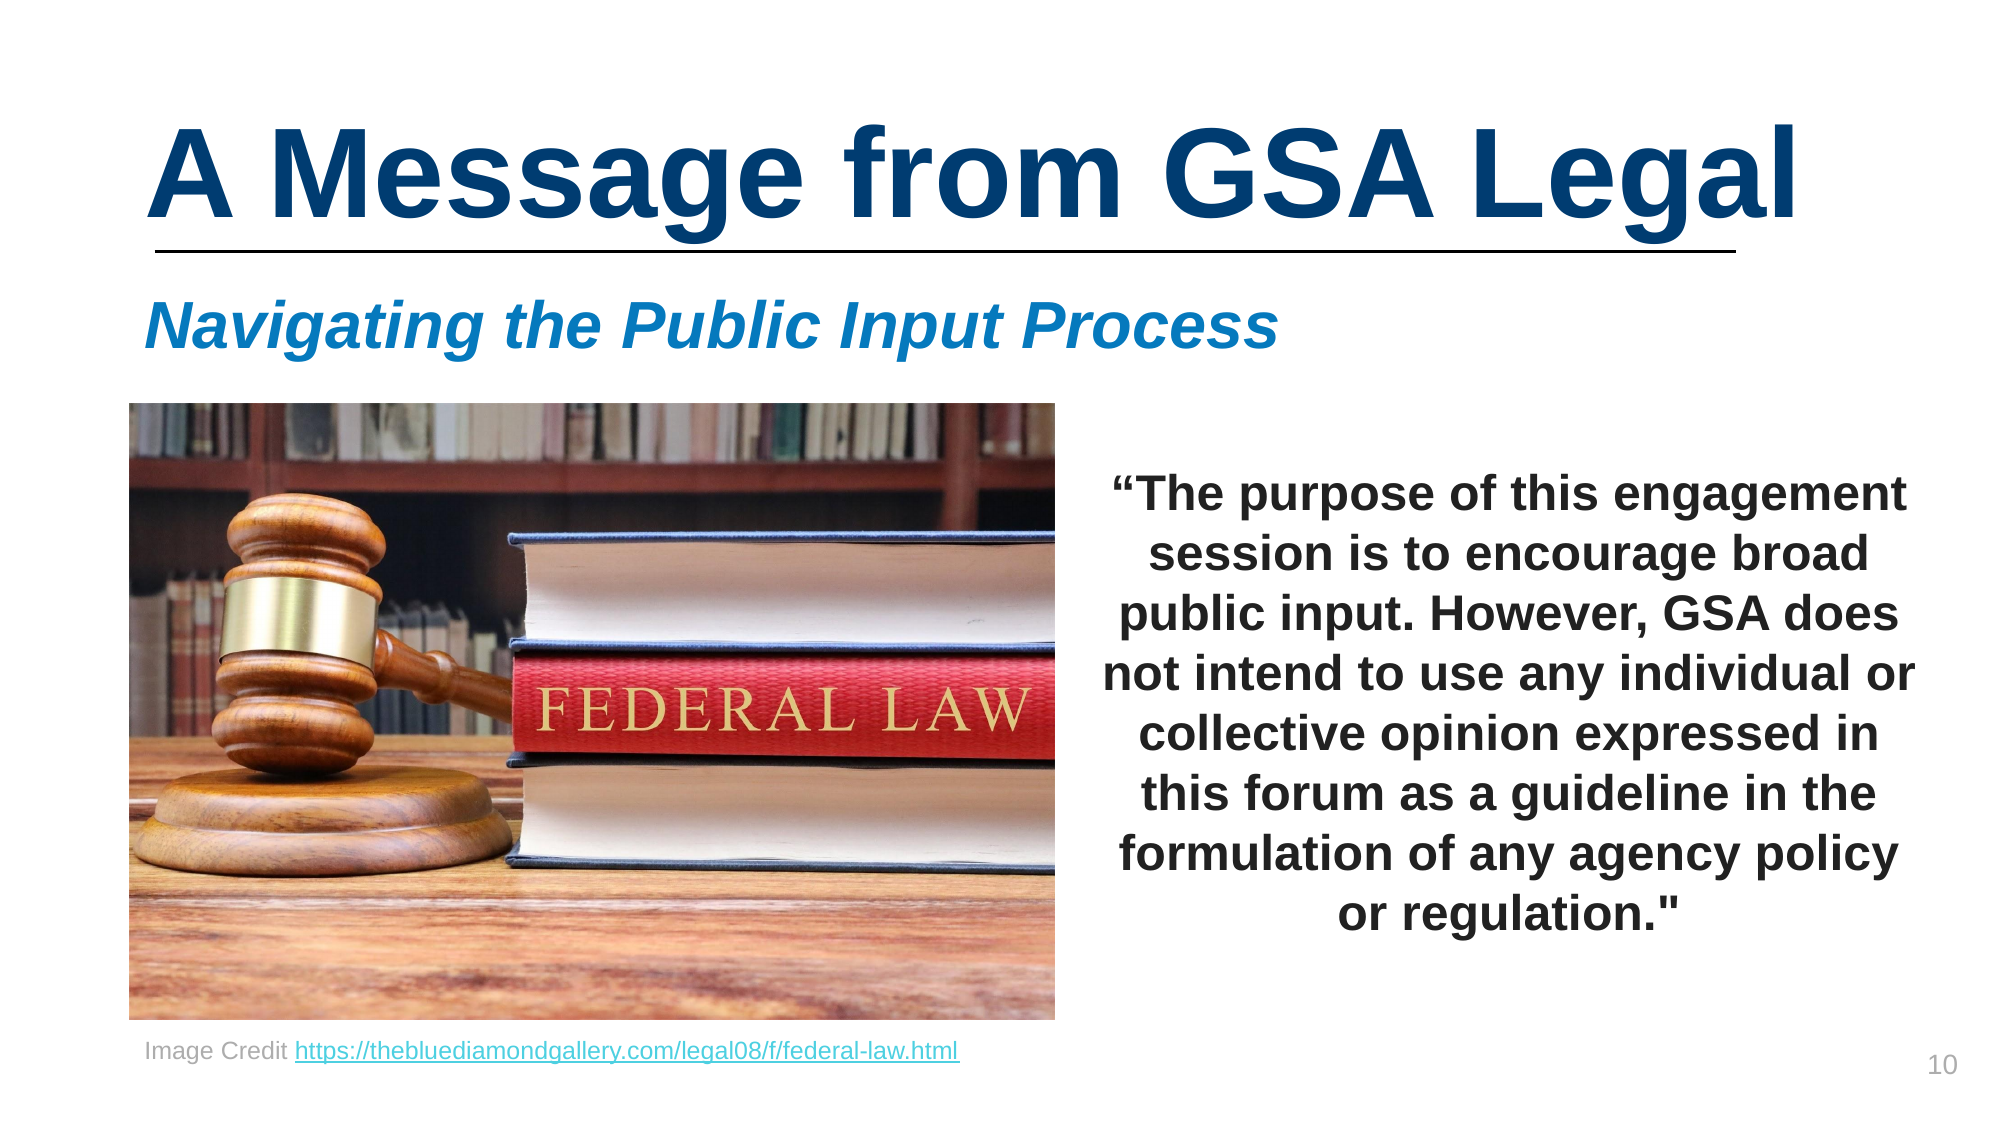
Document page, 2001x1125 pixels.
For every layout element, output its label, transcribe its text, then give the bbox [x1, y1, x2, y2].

slide_number 10 [1853, 1019, 1974, 1106]
text_box “The purpose of this engagement session is to encourage broad public input. However, GSA does not intend to use any individual or collective opinion expressed in this forum as a guideline in the formulation of any agency policy or regulation." [1082, 403, 1937, 998]
title A Message from GSA Legal [129, 65, 1888, 259]
picture [129, 402, 1055, 1021]
text_box Image Credit https://thebluediamondgallery.com/legal08/f/federal-law.html [129, 1026, 1055, 1080]
subtitle Navigating the Public Input Process [129, 255, 1737, 342]
